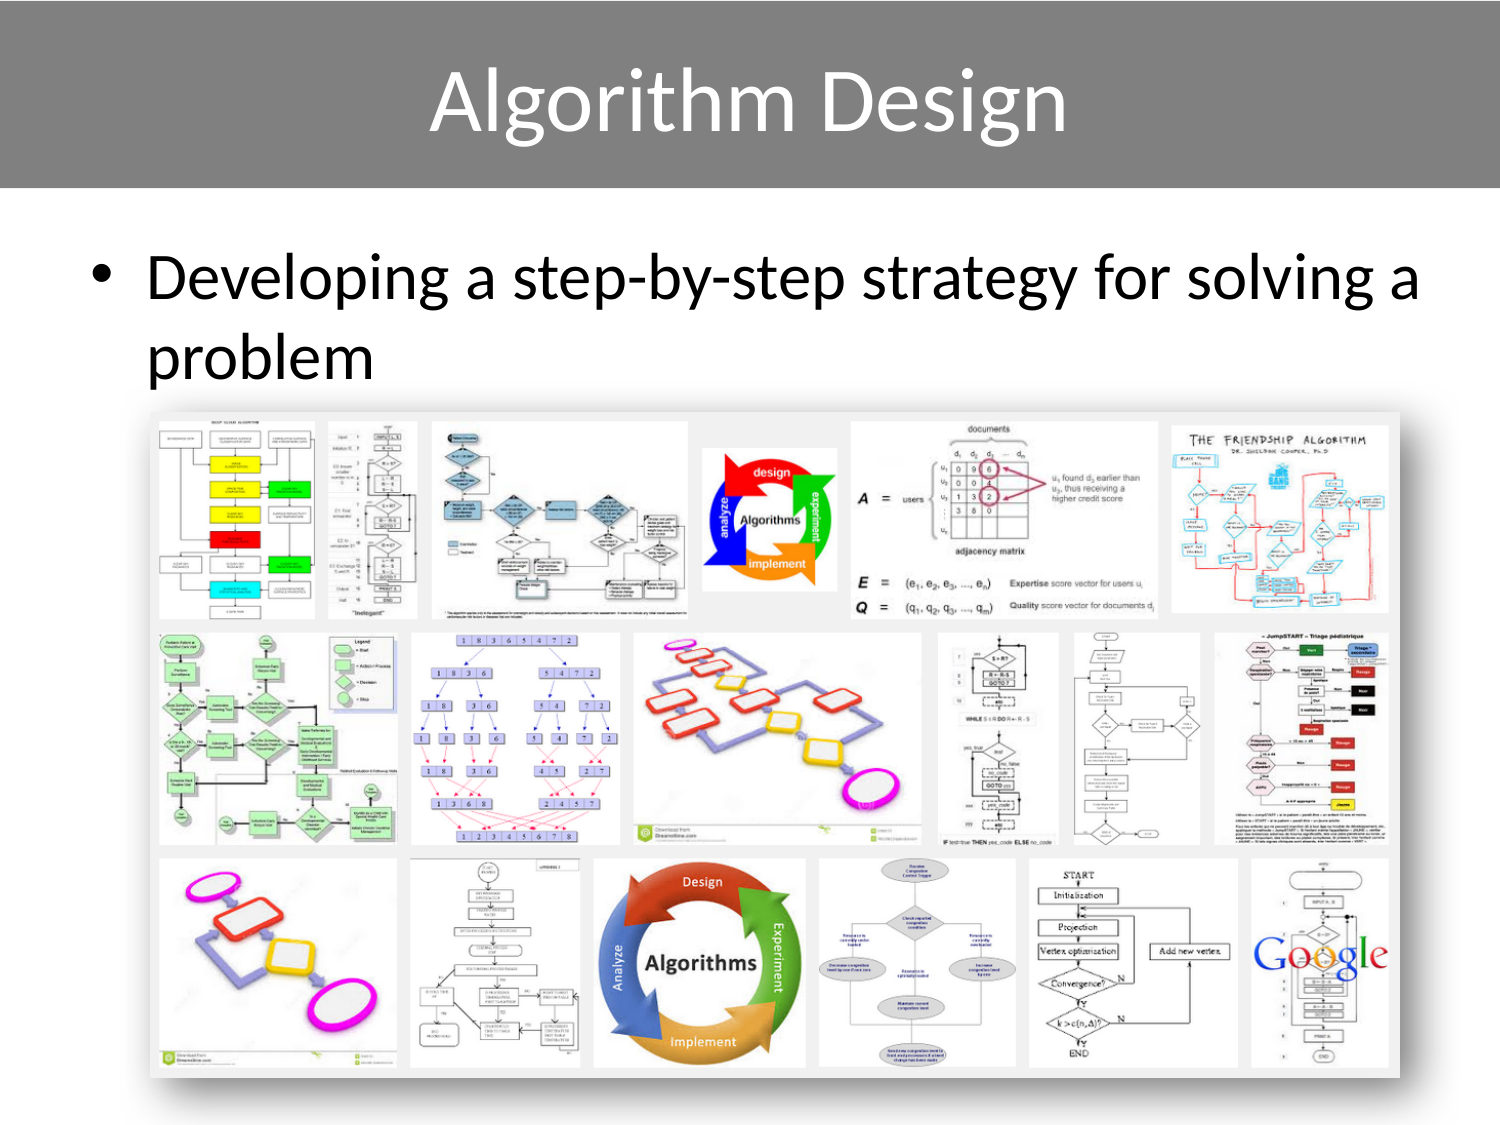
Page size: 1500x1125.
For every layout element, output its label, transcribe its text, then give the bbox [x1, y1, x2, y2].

picture [149, 412, 1401, 1078]
title Algorithm Design [0, 0, 1500, 189]
list Developing a step-by-step strategy for solving a problem An algorithm is a sequence of steps that solves a problem Input  output Effective Algorithmic thinking involves both creation and execution of an algorithm [75, 224, 1463, 963]
